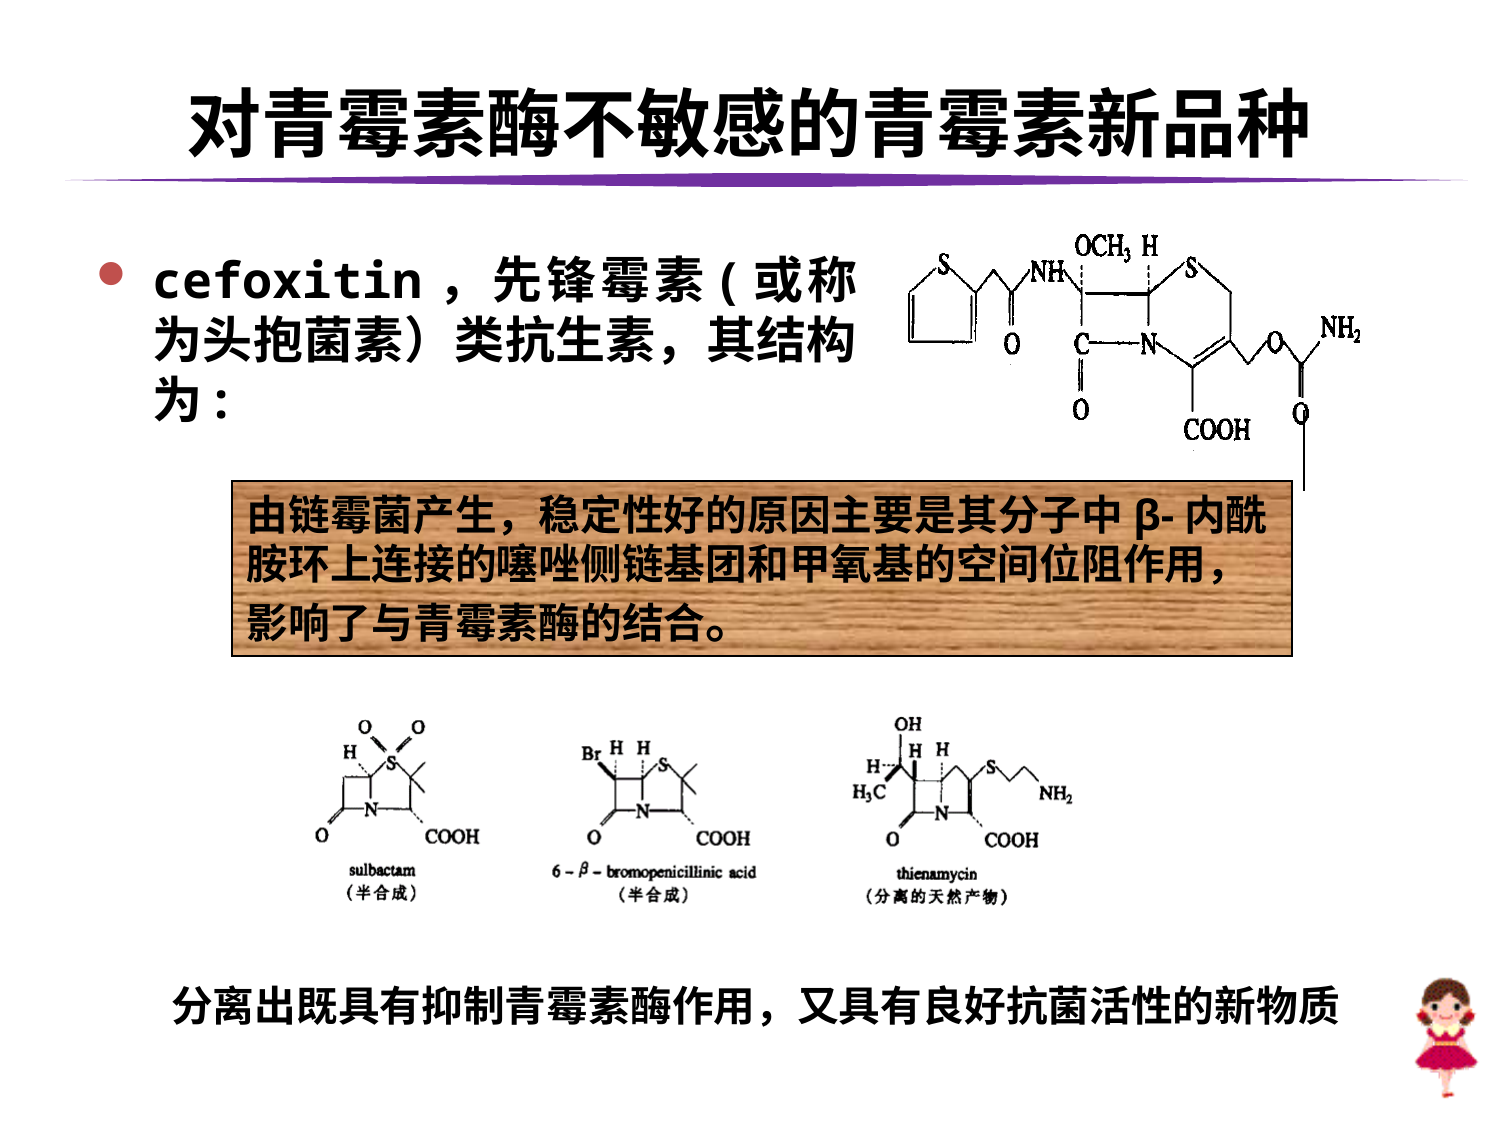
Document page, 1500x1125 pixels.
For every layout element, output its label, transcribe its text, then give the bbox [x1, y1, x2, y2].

text_box 分离出既具有抑制青霉素酶作用，又具有良好抗菌活性的新物质 [156, 972, 1356, 1038]
title 对青霉素酶不敏感的青霉素新品种 [171, 42, 1353, 201]
picture [872, 205, 1361, 468]
text_box cefoxitin，先锋霉素(或称为头抱菌素）类抗生素，其结构为: [80, 240, 867, 377]
picture [288, 703, 1090, 933]
picture [1411, 975, 1482, 1101]
text_box 由链霉菌产生，稳定性好的原因主要是其分子中β-内酰胺环上连接的噻唑侧链基团和甲氧基的空间位阻作用，影响了与青霉素酶的结合。 [231, 480, 1292, 656]
